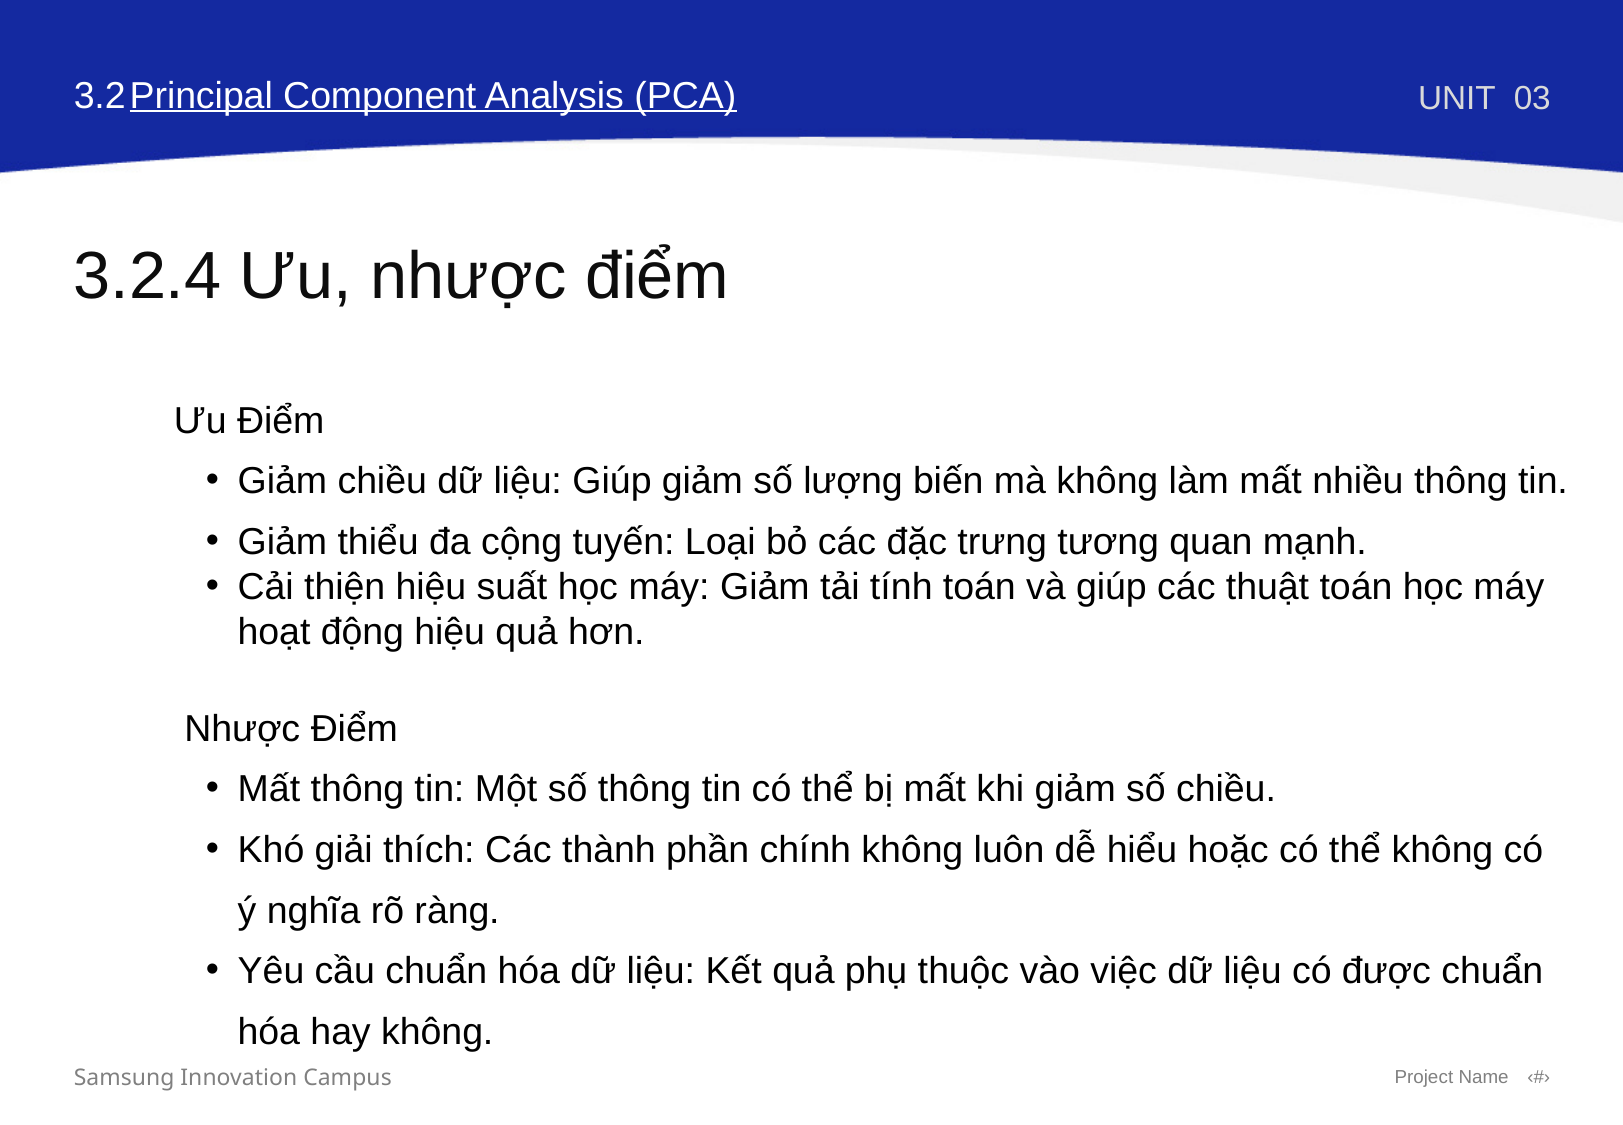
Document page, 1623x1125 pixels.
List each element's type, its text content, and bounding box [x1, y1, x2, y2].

text_box 3.2.4 Ưu, nhược điểm [73, 231, 1475, 552]
text_box Samsung Innovation Campus [73, 1062, 548, 1091]
text_box [0, 0, 1623, 1125]
text_box 03 [1523, 75, 1551, 116]
text_box Nhược Điểm Mất thông tin: Một số thông tin có thể bị mất khi giảm số chiều. Khó giải thích: Các thành phần chính không luôn dễ hiểu hoặc có thể không có ý nghĩa rõ ràng. Yêu cầu chuẩn hóa dữ liệu: Kết quả phụ thuộc vào việc dữ liệu có được chuẩn hóa hay không. [173, 687, 1571, 1053]
text_box Principal Component Analysis (PCA) [129, 70, 1252, 116]
text_box ‹#› [1509, 1064, 1551, 1087]
text_box Project Name [1123, 1064, 1509, 1087]
text_box Ưu Điểm Giảm chiều dữ liệu: Giúp giảm số lượng biến mà không làm mất nhiều thông tin. Giảm thiểu đa cộng tuyến: Loại bỏ các đặc trưng tương quan mạnh. Cải thiện hiệu suất học máy: Giảm tải tính toán và giúp các thuật toán học máy hoạt động hiệu quả hơn. [173, 379, 1571, 652]
text_box 3.2 [73, 70, 129, 116]
text_box UNIT [1418, 75, 1523, 116]
